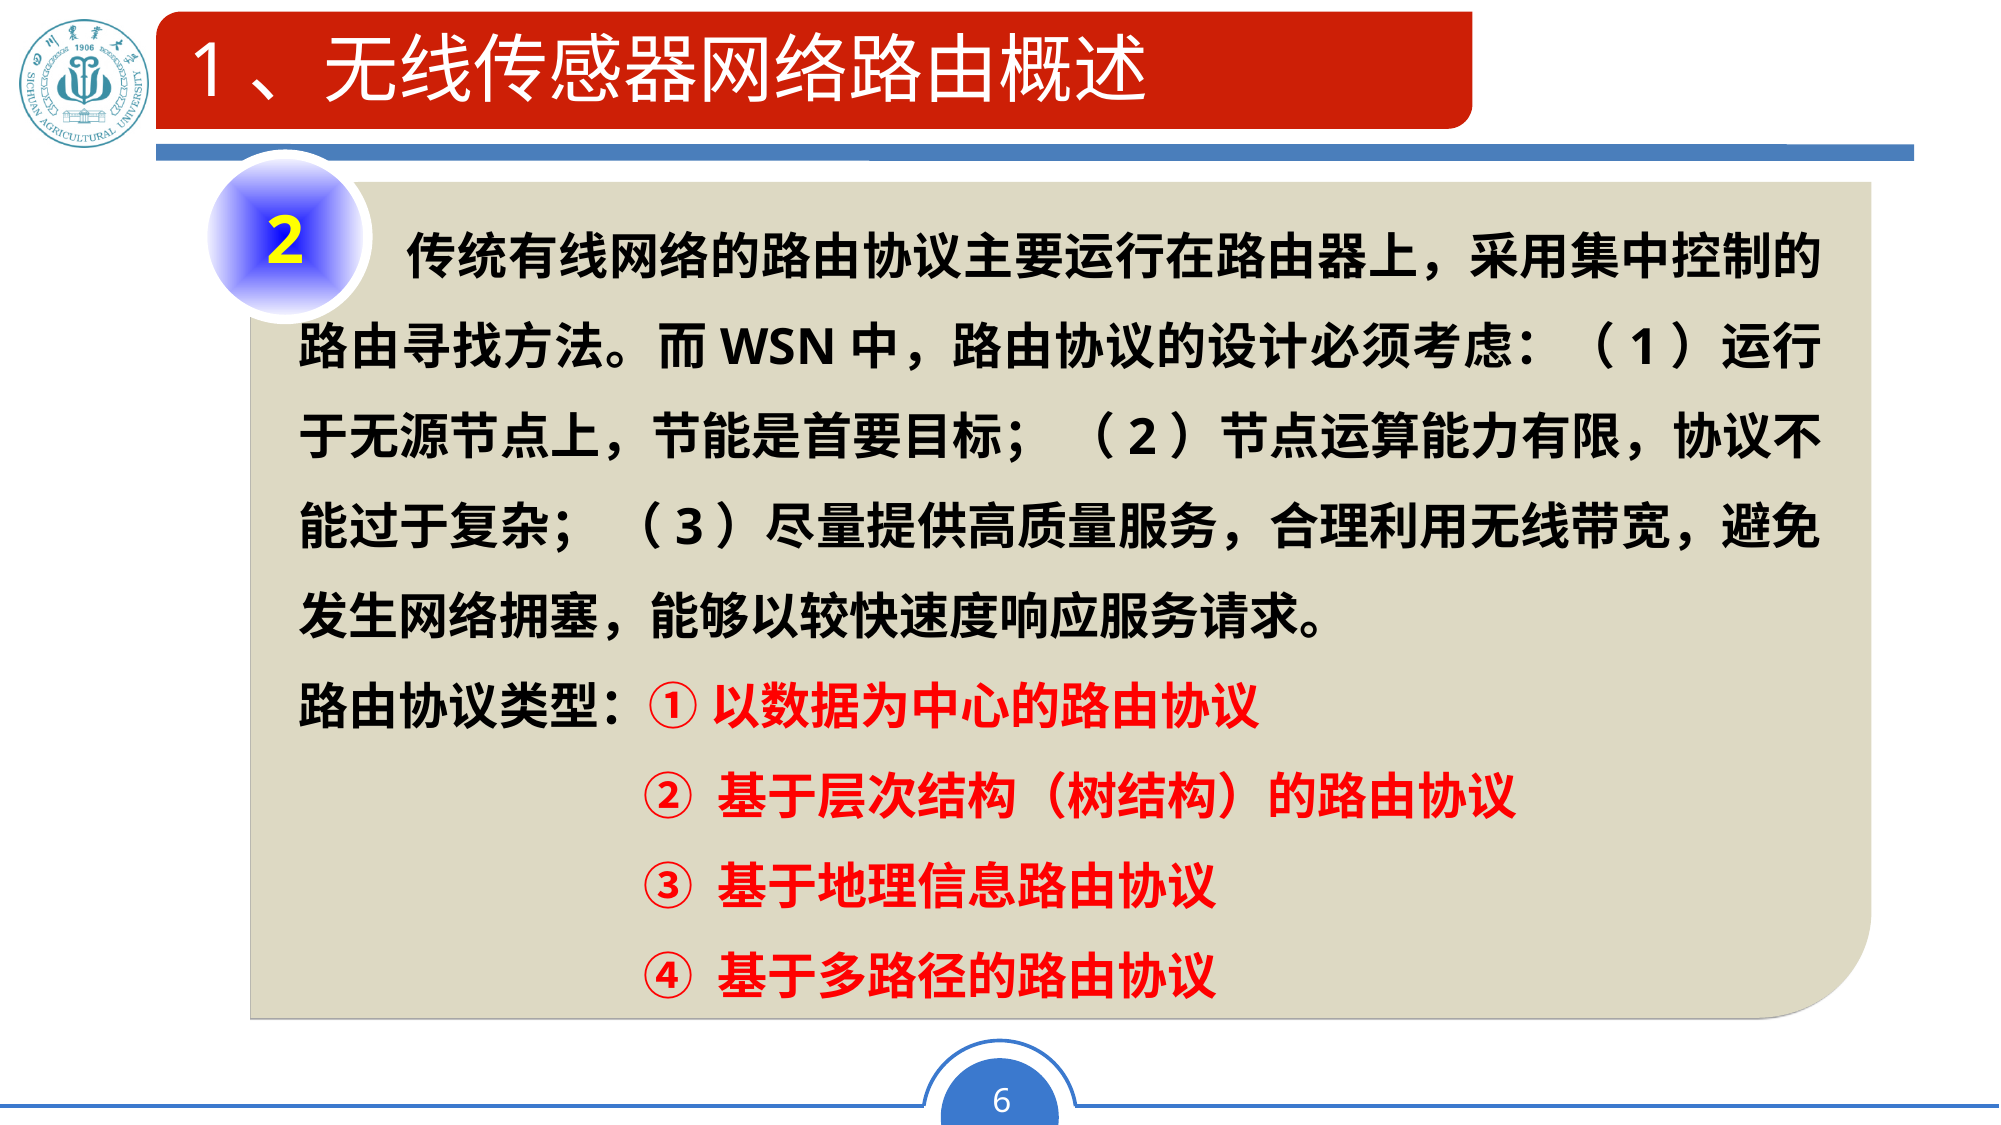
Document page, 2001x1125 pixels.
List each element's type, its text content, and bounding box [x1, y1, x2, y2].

title 1、无线传感器网络路由概述 [173, 14, 1910, 126]
text_box 传统有线网络的路由协议主要运行在路由器上，采用集中控制的路由寻找方法。而WSN中，路由协议的设计必须考虑：（1）运行于无源节点上，节能是首要目标； （2）节点运算能力有限，协议不能过于复杂； （3）尽量提供高质量服务，合理利用无线带宽，避免发生网络拥塞，能够以较快速度响应服务请求。 路由协议类型：① 以数据为中心的路由协议 ② 基于层次结构（树结构）的路由协议 ③ 基于地理信息路由协议 ④ 基于多路径的路由协议 [250, 181, 1872, 1018]
text_box 2 [202, 154, 368, 320]
